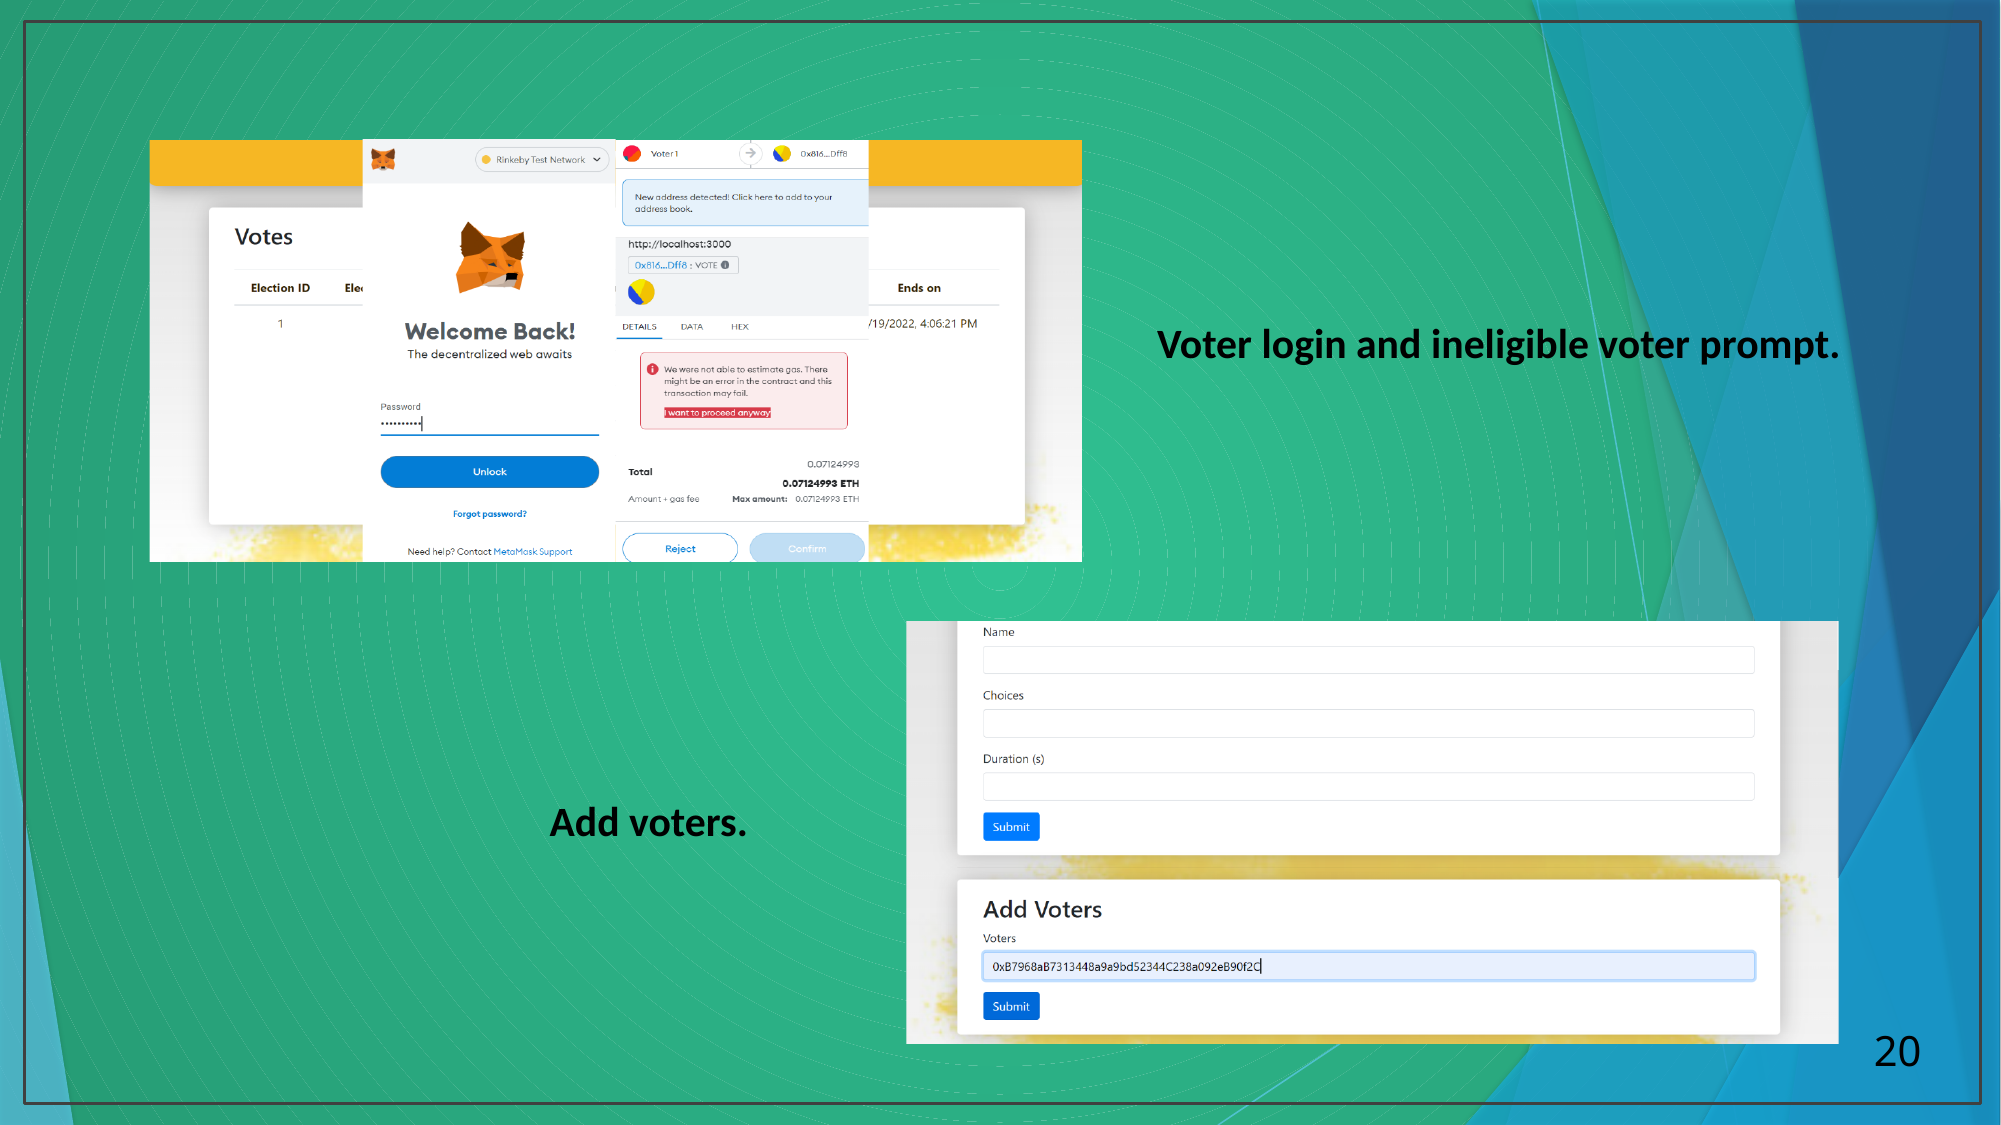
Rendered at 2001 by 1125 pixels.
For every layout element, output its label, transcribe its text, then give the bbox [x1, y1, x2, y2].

picture [905, 620, 1840, 1044]
slide_number 20 [1838, 1023, 1957, 1084]
picture [148, 139, 1083, 563]
text_box Add voters. [522, 787, 901, 853]
text_box [23, 20, 1982, 1105]
text_box Voter login and ineligible voter prompt. [1129, 308, 1898, 374]
